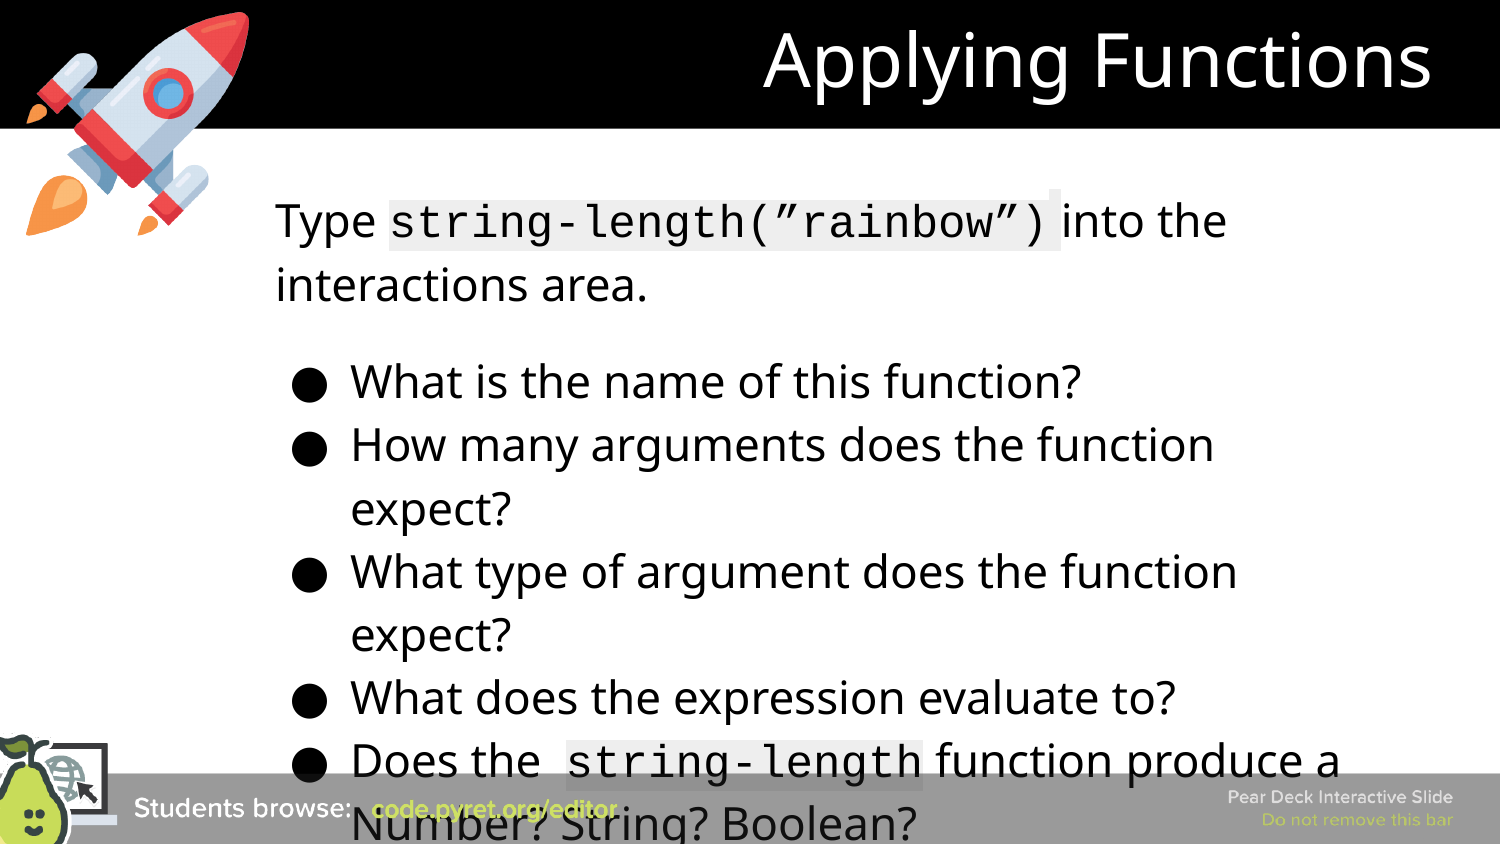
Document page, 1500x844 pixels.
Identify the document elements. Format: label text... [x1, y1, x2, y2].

picture [26, 12, 249, 236]
title Applying Functions [286, 0, 1449, 92]
text_box Type string-length​(​”rainbow”​) into the interactions area. What is the name of this function? How many arguments does the function expect? What type of argument does the function expect? What does the expression evaluate to? Does the string-length​ function produce a Number? String? Boolean? [260, 168, 1400, 724]
picture [0, 726, 1500, 844]
